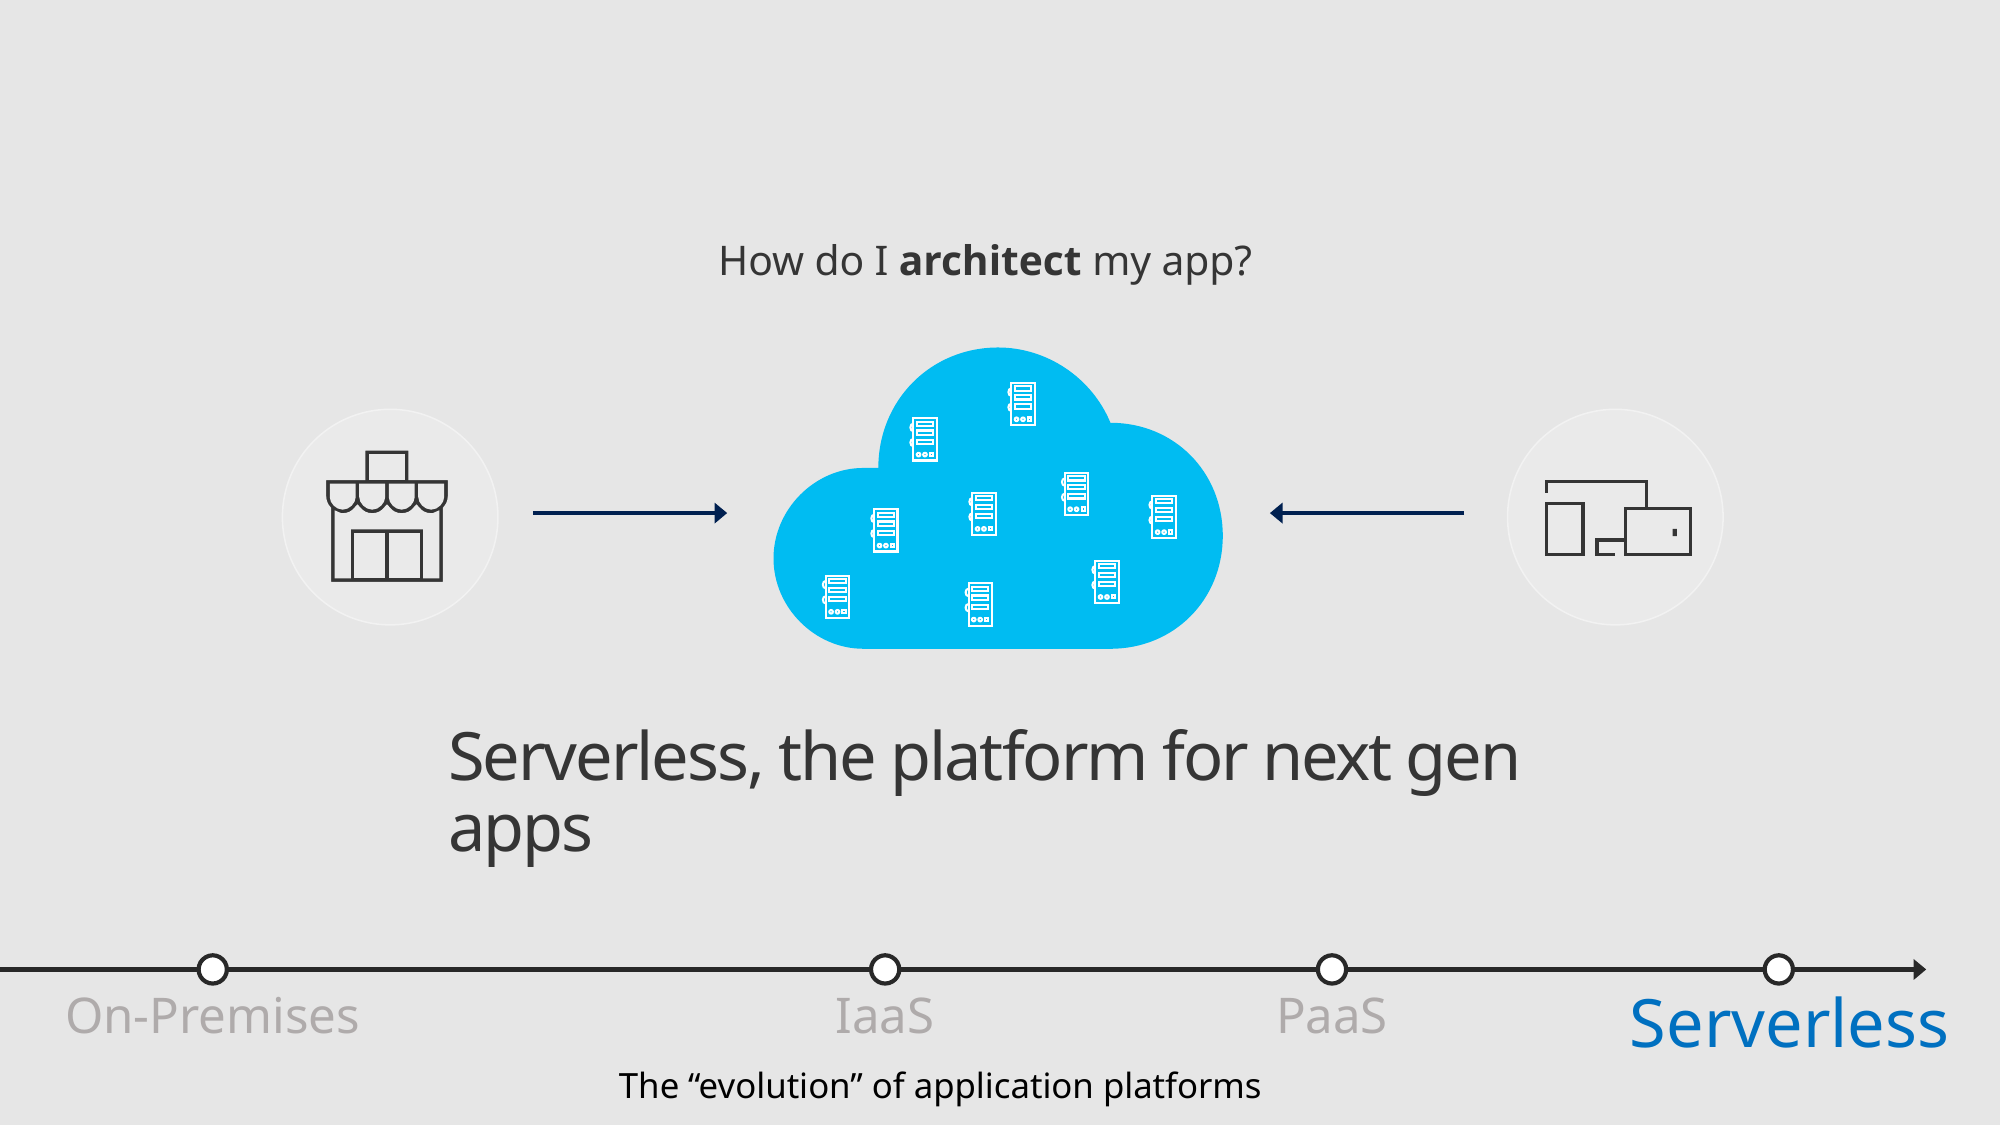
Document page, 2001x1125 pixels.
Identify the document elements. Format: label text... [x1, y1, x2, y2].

text_box [197, 970, 228, 985]
text_box [197, 954, 228, 969]
text_box Serverless [1600, 966, 1980, 1086]
text_box [1764, 954, 1794, 966]
text_box [773, 347, 1223, 649]
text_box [969, 492, 996, 536]
text_box [870, 954, 901, 969]
text_box IaaS [806, 972, 964, 1060]
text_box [822, 575, 850, 619]
text_box Serverless, the platform for next gen apps [424, 707, 1573, 855]
text_box [870, 970, 900, 985]
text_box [1008, 382, 1035, 426]
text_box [965, 583, 993, 626]
text_box [1317, 954, 1347, 969]
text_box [871, 509, 898, 552]
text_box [1507, 409, 1724, 626]
text_box On-Premises [36, 972, 390, 1068]
text_box [1317, 970, 1347, 985]
text_box PaaS [1246, 972, 1418, 1068]
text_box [910, 418, 937, 461]
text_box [1061, 472, 1089, 516]
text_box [282, 409, 499, 626]
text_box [1092, 560, 1119, 604]
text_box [1149, 495, 1176, 539]
text_box The “evolution” of application platforms [603, 1060, 1383, 1114]
text_box How do I architect my app? [489, 227, 1481, 292]
